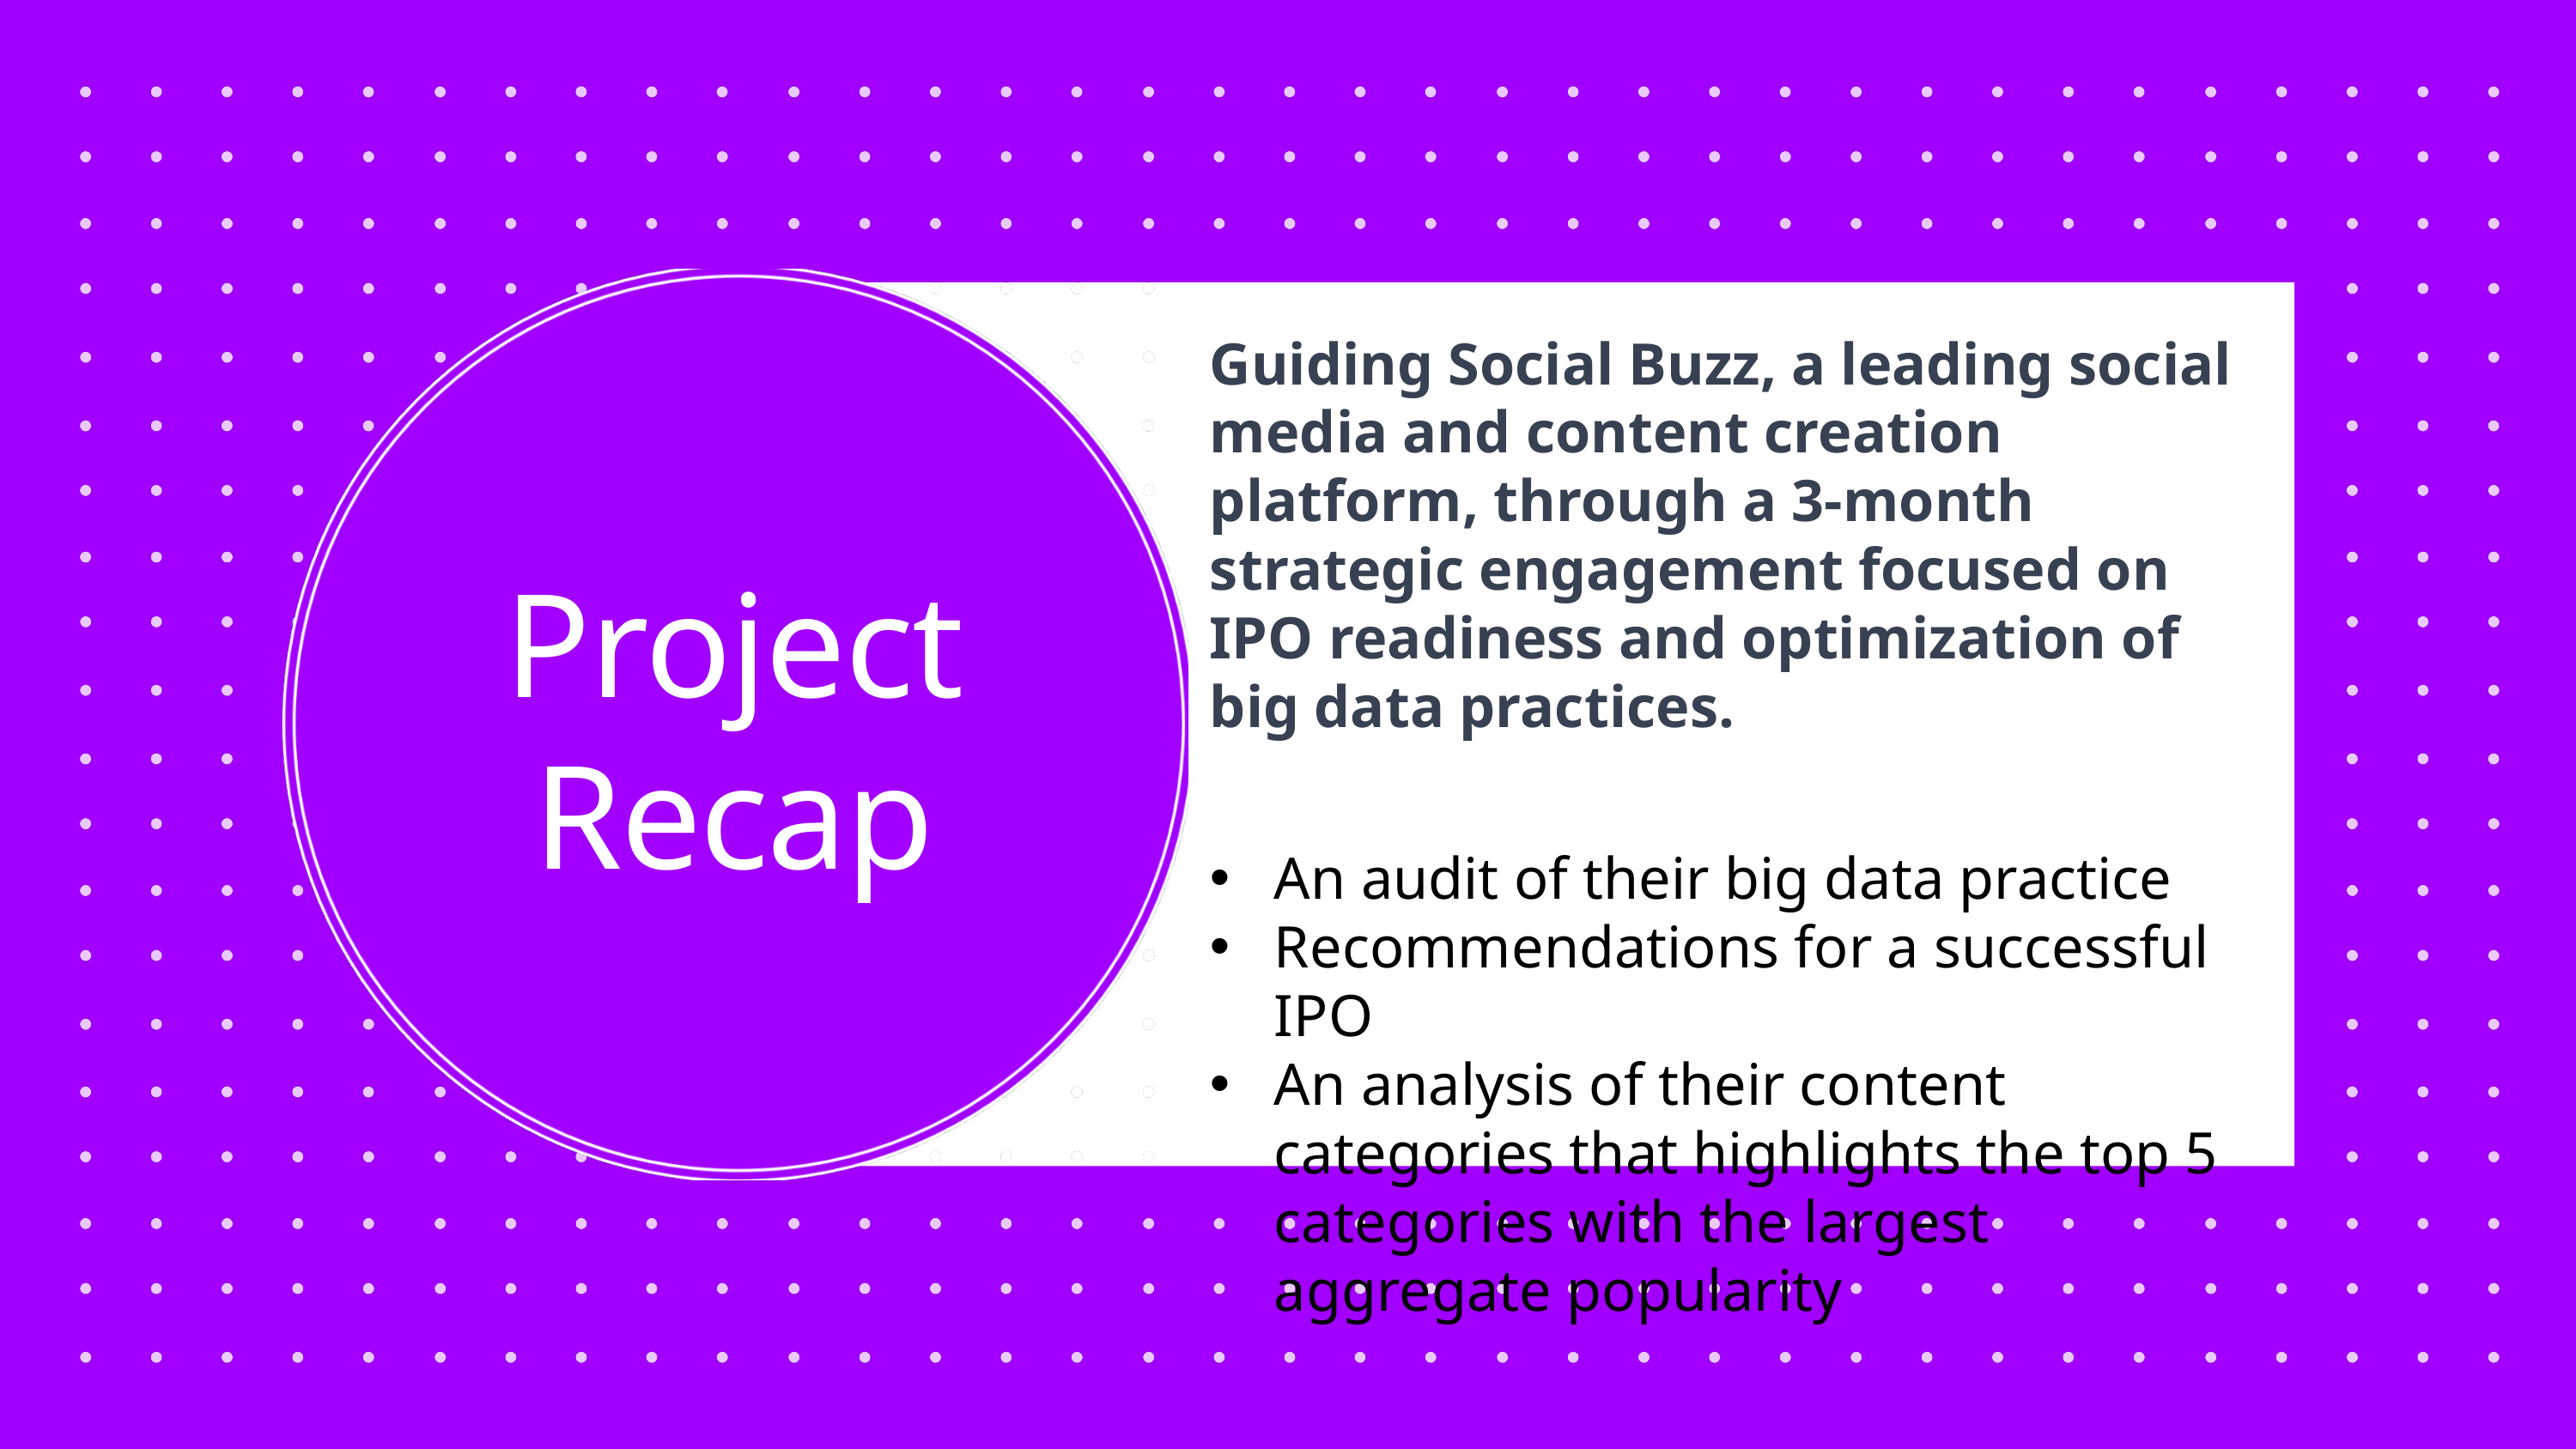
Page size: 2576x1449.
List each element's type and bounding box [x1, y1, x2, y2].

picture [278, 268, 1189, 1180]
text_box [72, 82, 2504, 1367]
